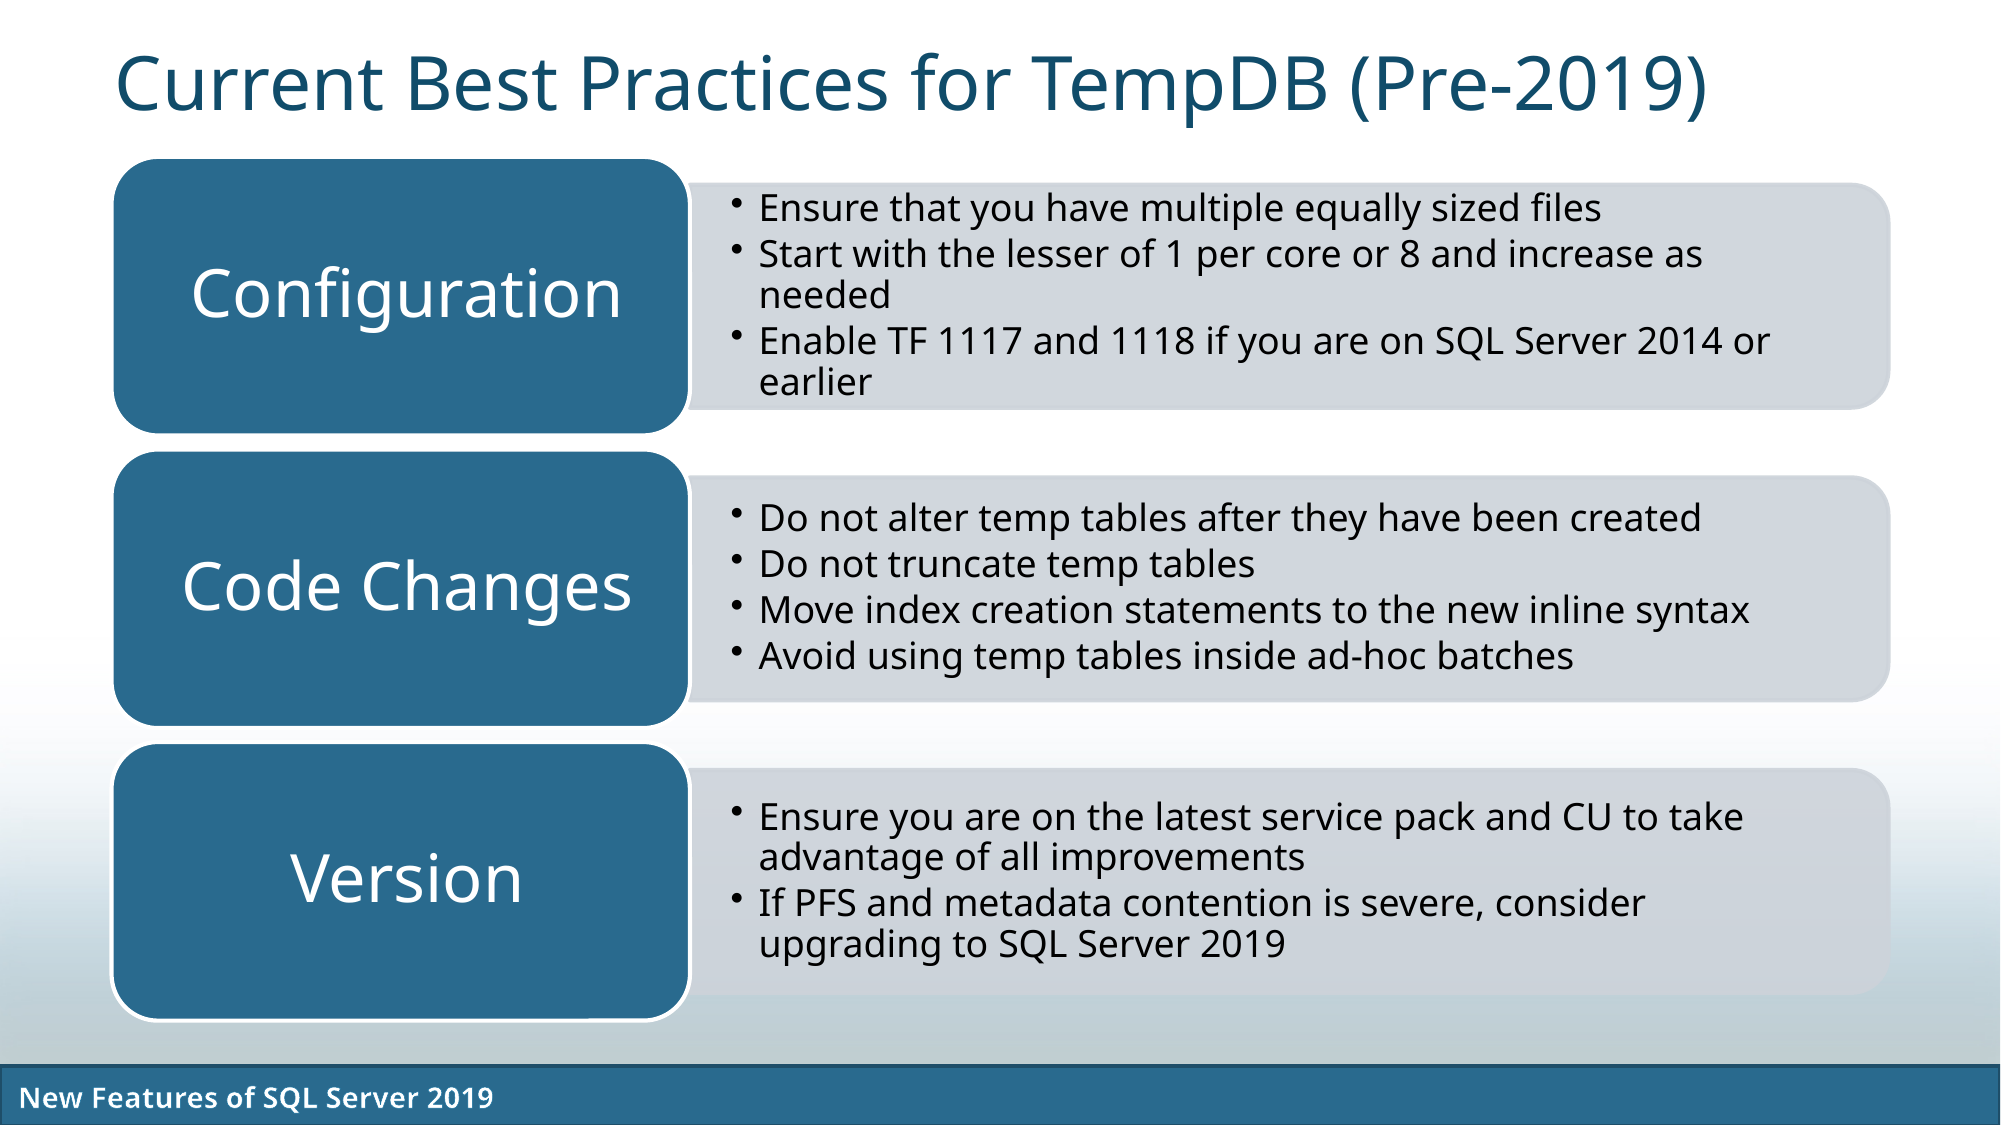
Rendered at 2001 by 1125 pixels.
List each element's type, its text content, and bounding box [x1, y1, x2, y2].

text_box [63, 156, 1937, 1022]
title Current Best Practices for TempDB (Pre-2019) [99, 45, 1900, 155]
picture [0, 0, 2001, 1064]
